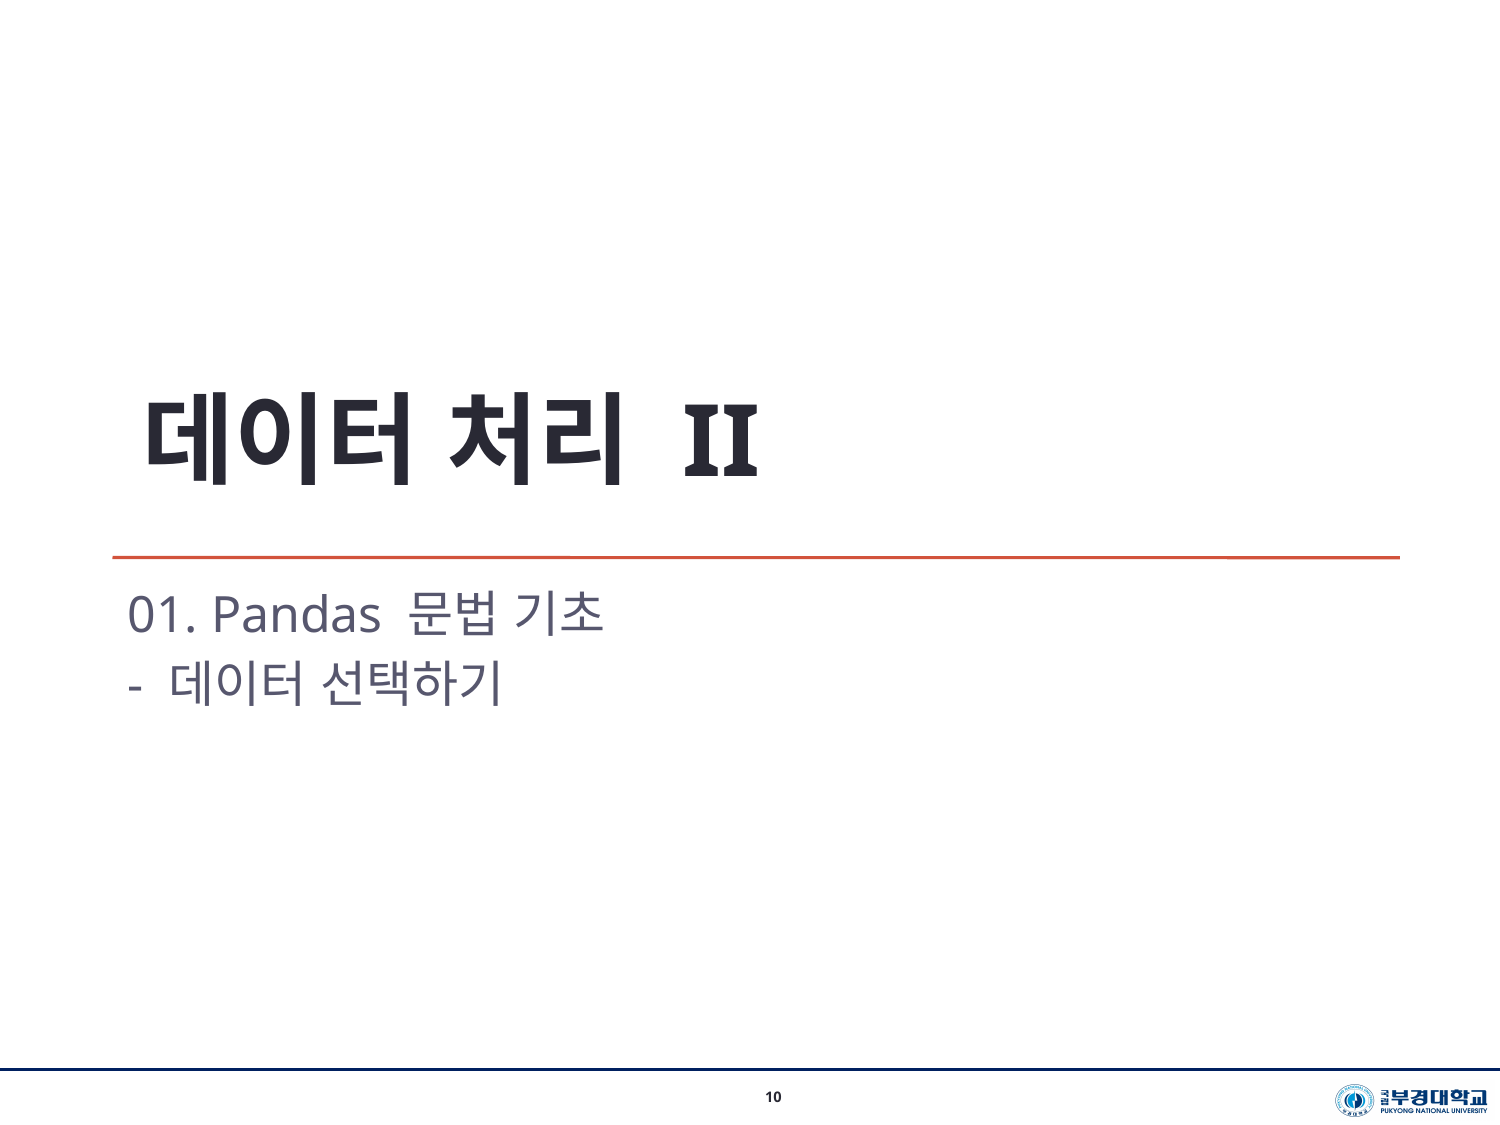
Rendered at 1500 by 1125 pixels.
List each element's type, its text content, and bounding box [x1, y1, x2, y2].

subtitle 01. Pandas 문법 기초 - 데이터 선택하기 [112, 575, 1163, 863]
text_box 데이터 처리 II [128, 368, 1401, 504]
picture [1330, 1079, 1495, 1121]
